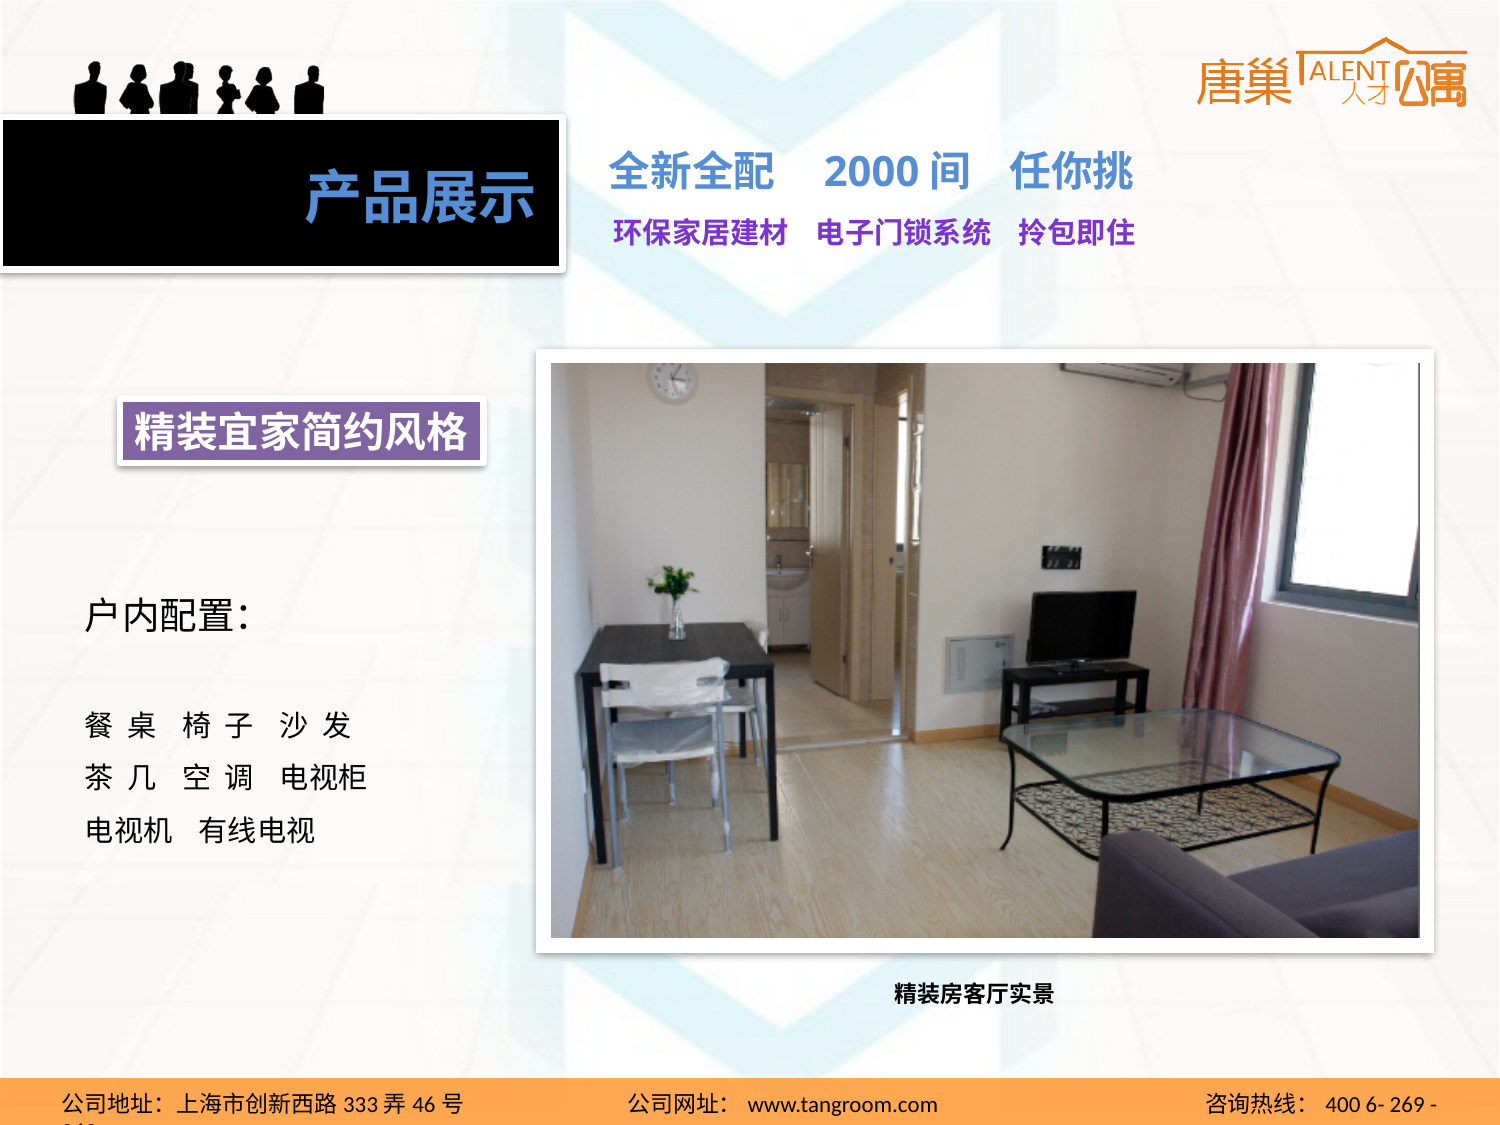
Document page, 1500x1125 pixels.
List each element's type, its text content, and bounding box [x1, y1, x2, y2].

text_box 公司地址：上海市创新西路333弄46号 公司网址：www.tangroom.com 咨询热线：400 6- 269 - 069 [46, 1082, 1477, 1125]
text_box 产品展示 [222, 152, 563, 238]
text_box 户内配置： 餐 桌 椅 子 沙 发 茶 几 空 调 电视柜 电视机 有线电视 [70, 562, 545, 855]
text_box 全新全配 2000间 任你挑 [594, 137, 1150, 202]
text_box 精装房客厅实景 [879, 972, 1071, 1015]
picture [70, 58, 329, 137]
picture [550, 363, 1420, 939]
picture [1195, 34, 1468, 112]
text_box [0, 114, 566, 273]
text_box 环保家居建材 电子门锁系统 拎包即住 [598, 207, 1151, 257]
text_box 精装宜家简约风格 [117, 395, 487, 466]
text_box [0, 1076, 1500, 1125]
